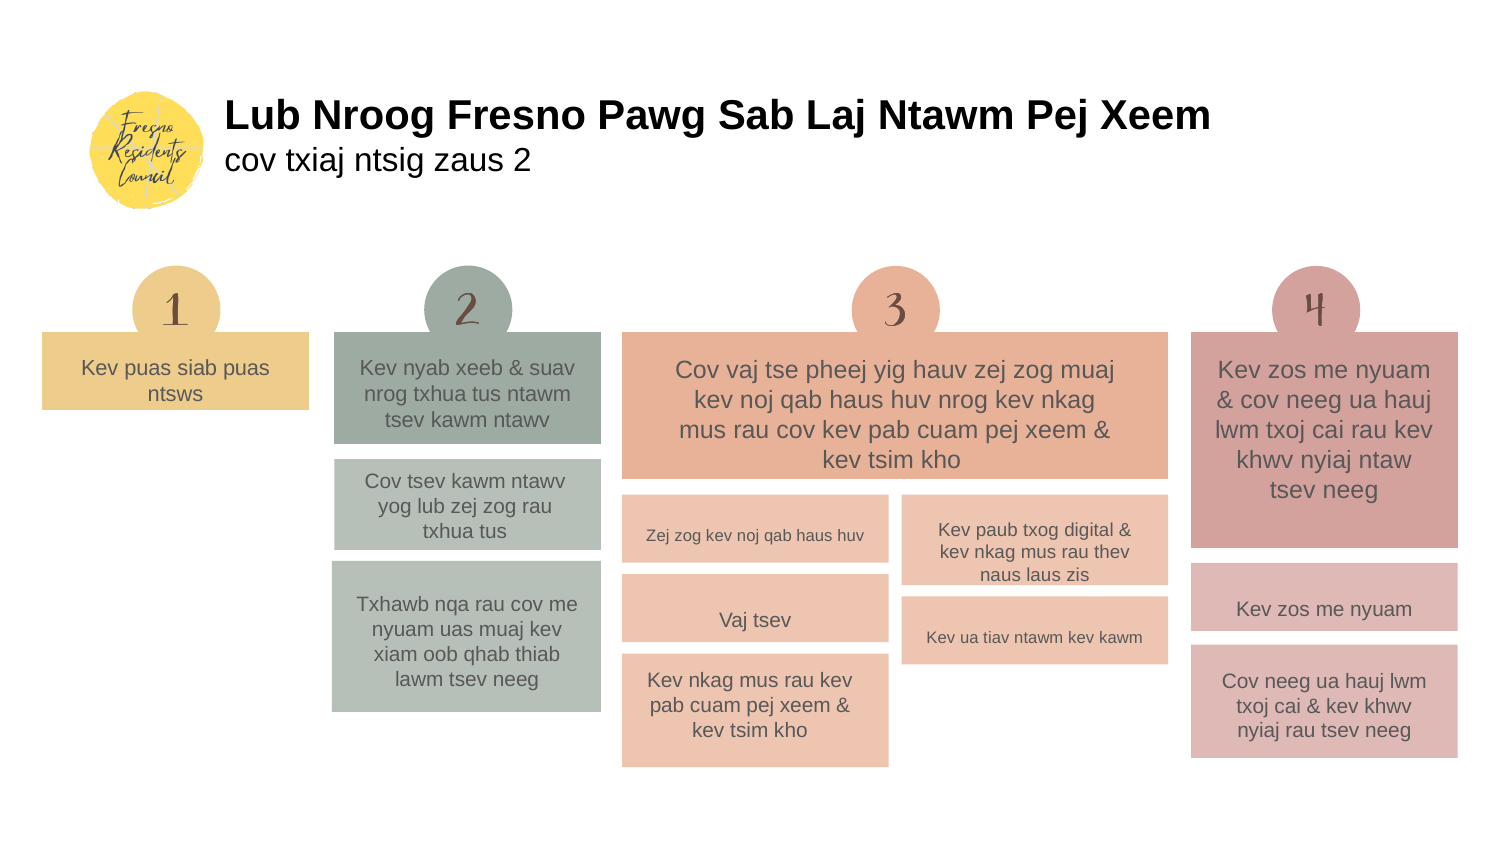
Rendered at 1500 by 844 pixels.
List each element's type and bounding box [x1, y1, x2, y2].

text_box [132, 265, 221, 330]
text_box [621, 494, 889, 563]
text_box [84, 84, 1361, 215]
text_box [851, 265, 940, 330]
text_box [334, 458, 601, 551]
text_box [1272, 265, 1361, 330]
text_box [621, 331, 1169, 479]
text_box [424, 265, 513, 330]
text_box [901, 596, 1169, 665]
text_box [1190, 562, 1458, 632]
picture [885, 293, 905, 326]
text_box [334, 331, 601, 445]
text_box [621, 653, 889, 768]
picture [1306, 293, 1325, 326]
text_box [1190, 644, 1458, 759]
text_box [901, 494, 1169, 586]
text_box [331, 560, 602, 713]
text_box [42, 331, 310, 411]
text_box [1190, 331, 1458, 549]
text_box [621, 573, 889, 643]
picture [163, 292, 188, 326]
picture [455, 292, 480, 326]
